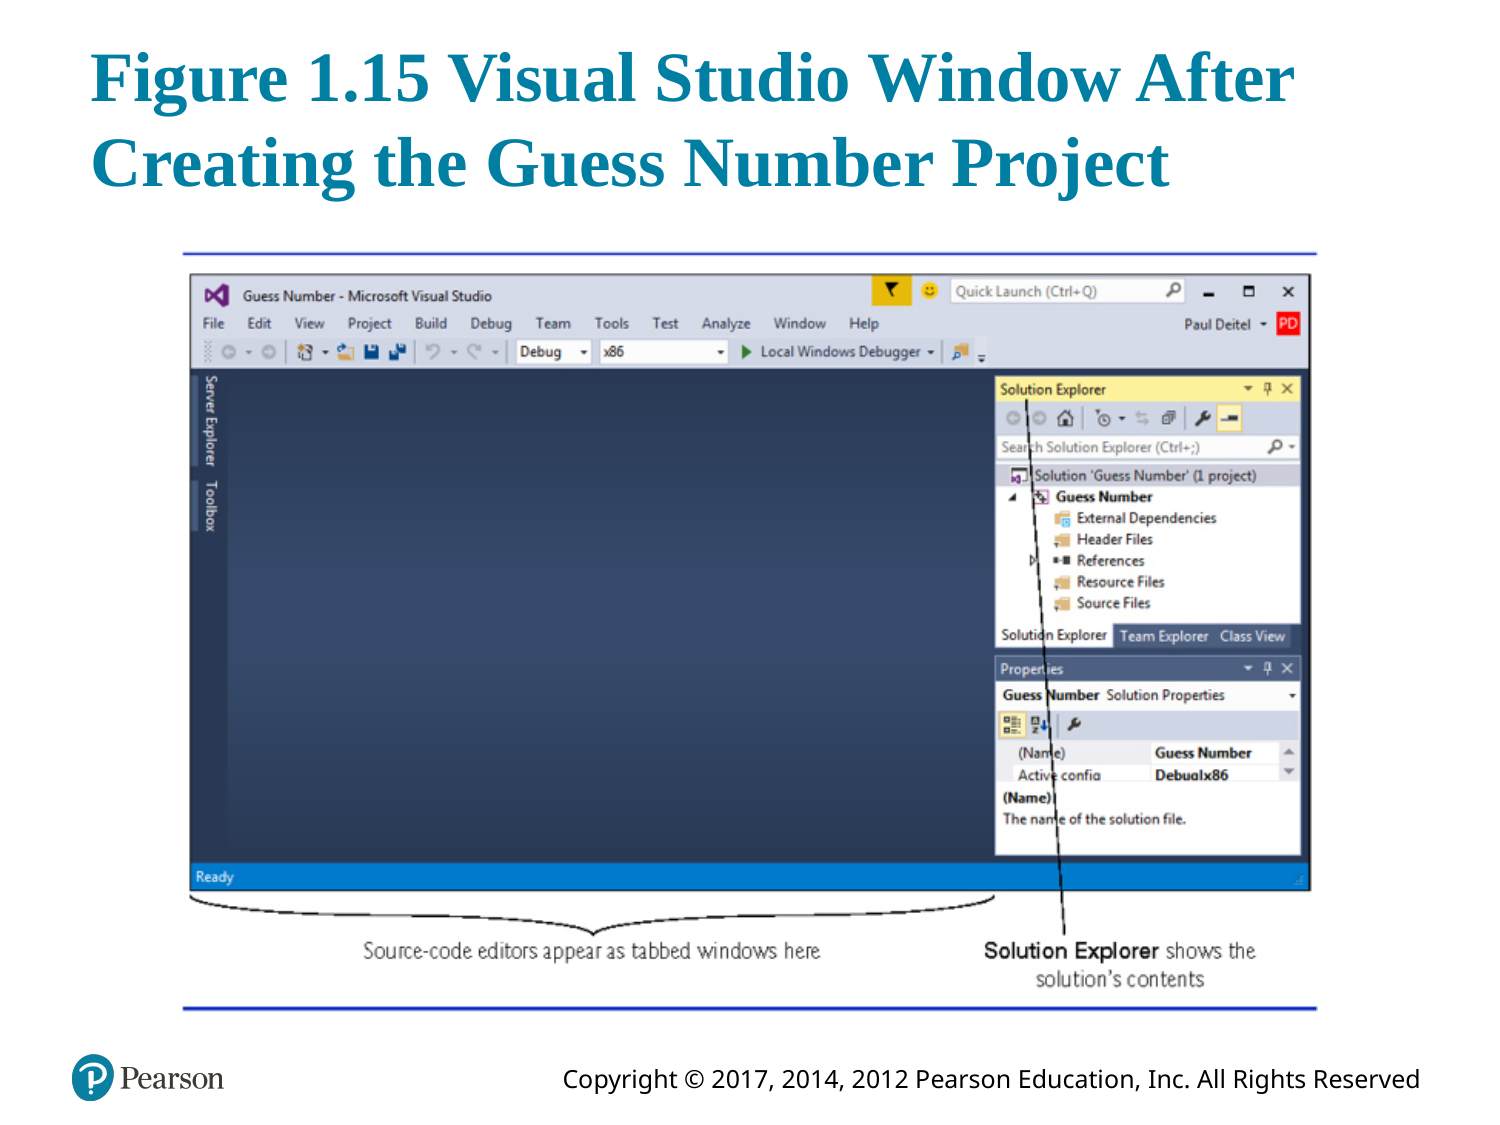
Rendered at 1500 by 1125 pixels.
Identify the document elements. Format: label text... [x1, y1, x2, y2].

picture [98, 1054, 224, 1101]
picture [80, 1063, 106, 1088]
title Figure 1.15 Visual Studio Window After Creating the Guess Number Project [75, 40, 1425, 216]
picture [72, 1087, 83, 1101]
picture [72, 1054, 88, 1070]
picture [182, 249, 1318, 1014]
